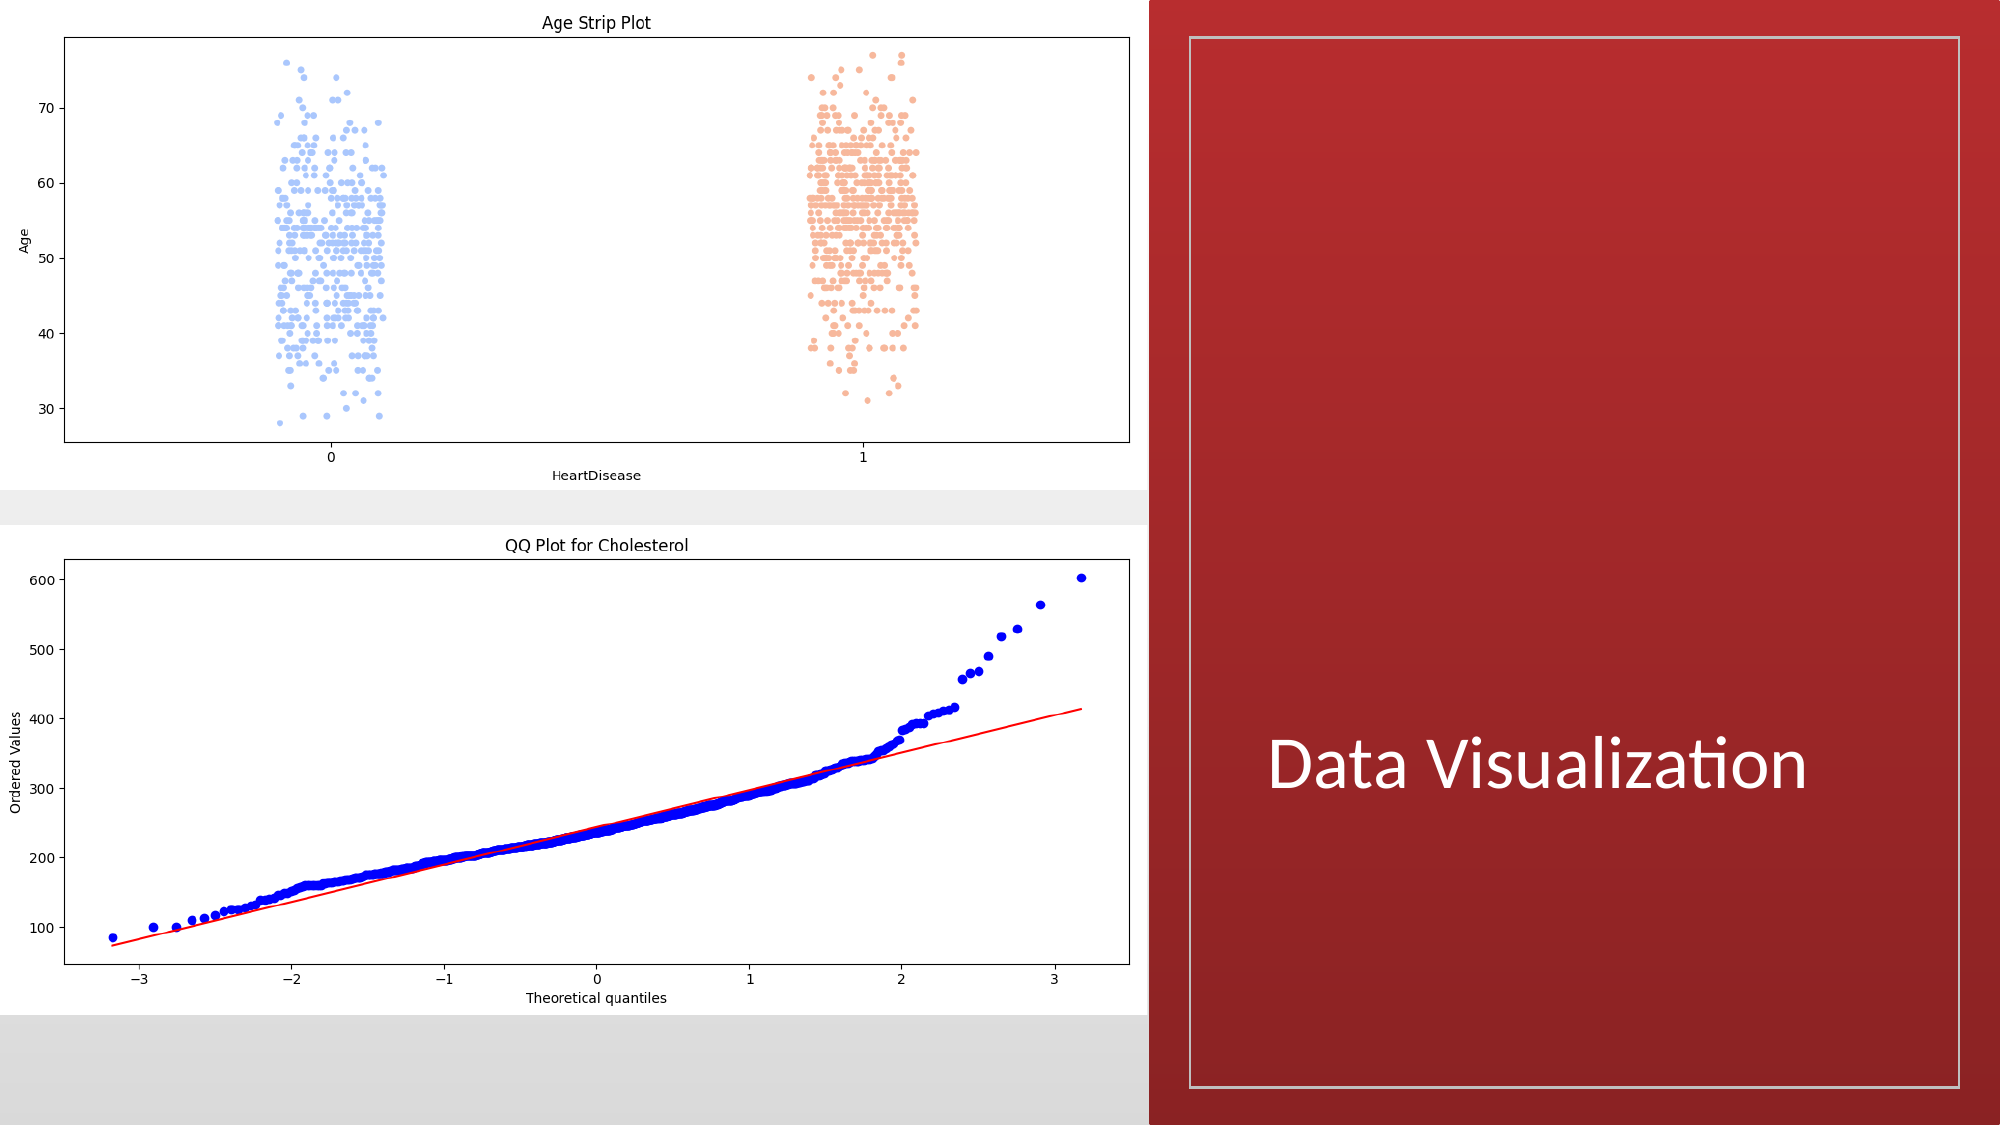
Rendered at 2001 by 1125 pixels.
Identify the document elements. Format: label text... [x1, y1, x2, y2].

picture [0, 0, 1148, 490]
picture [0, 524, 1148, 1015]
title Data Visualization [1252, 525, 1898, 813]
